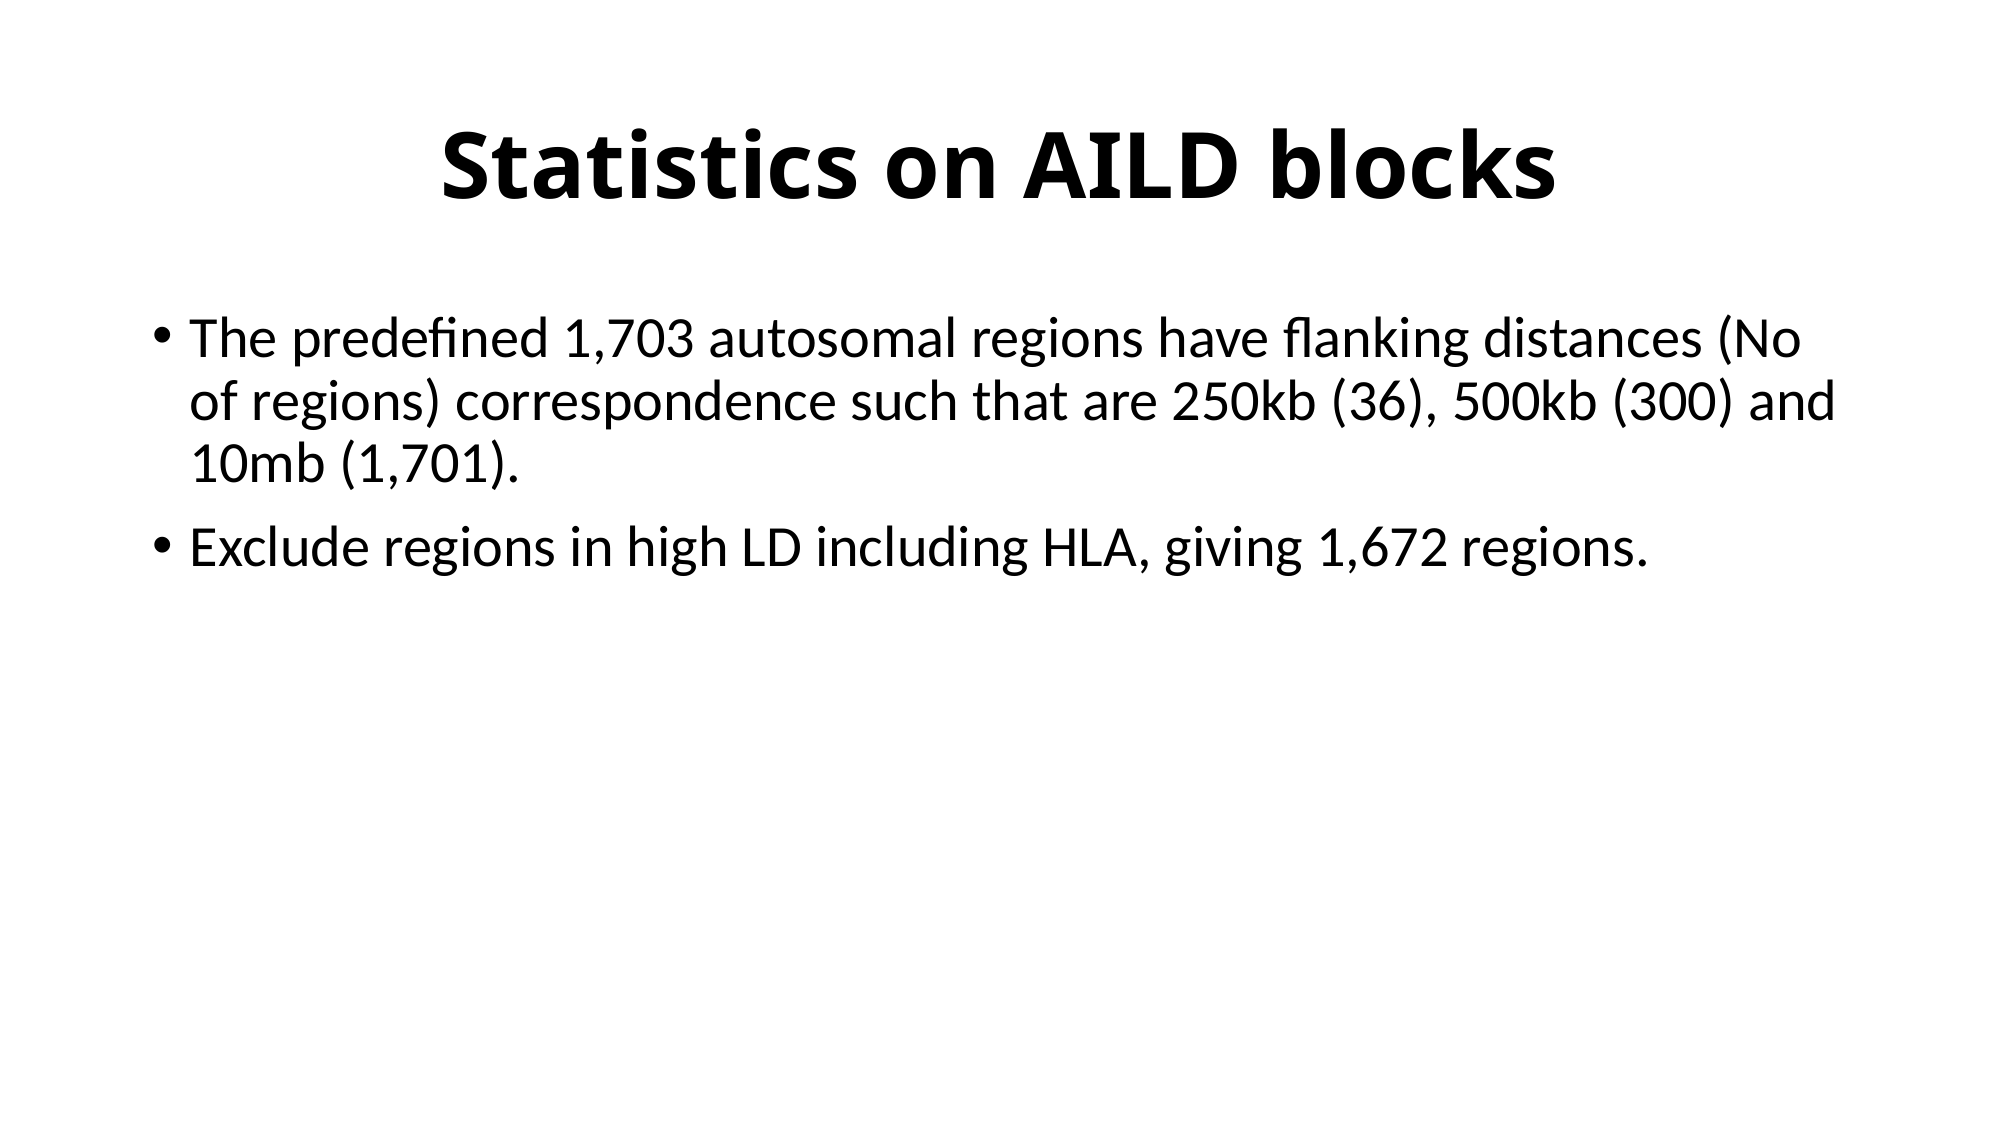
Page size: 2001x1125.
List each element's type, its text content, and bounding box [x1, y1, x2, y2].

list The predefined 1,703 autosomal regions have flanking distances (No of regions) correspondence such that are 250kb (36), 500kb (300) and 10mb (1,701). Exclude regions in high LD including HLA, giving 1,672 regions. [137, 299, 1863, 1014]
title Statistics on AILD blocks [137, 59, 1863, 278]
